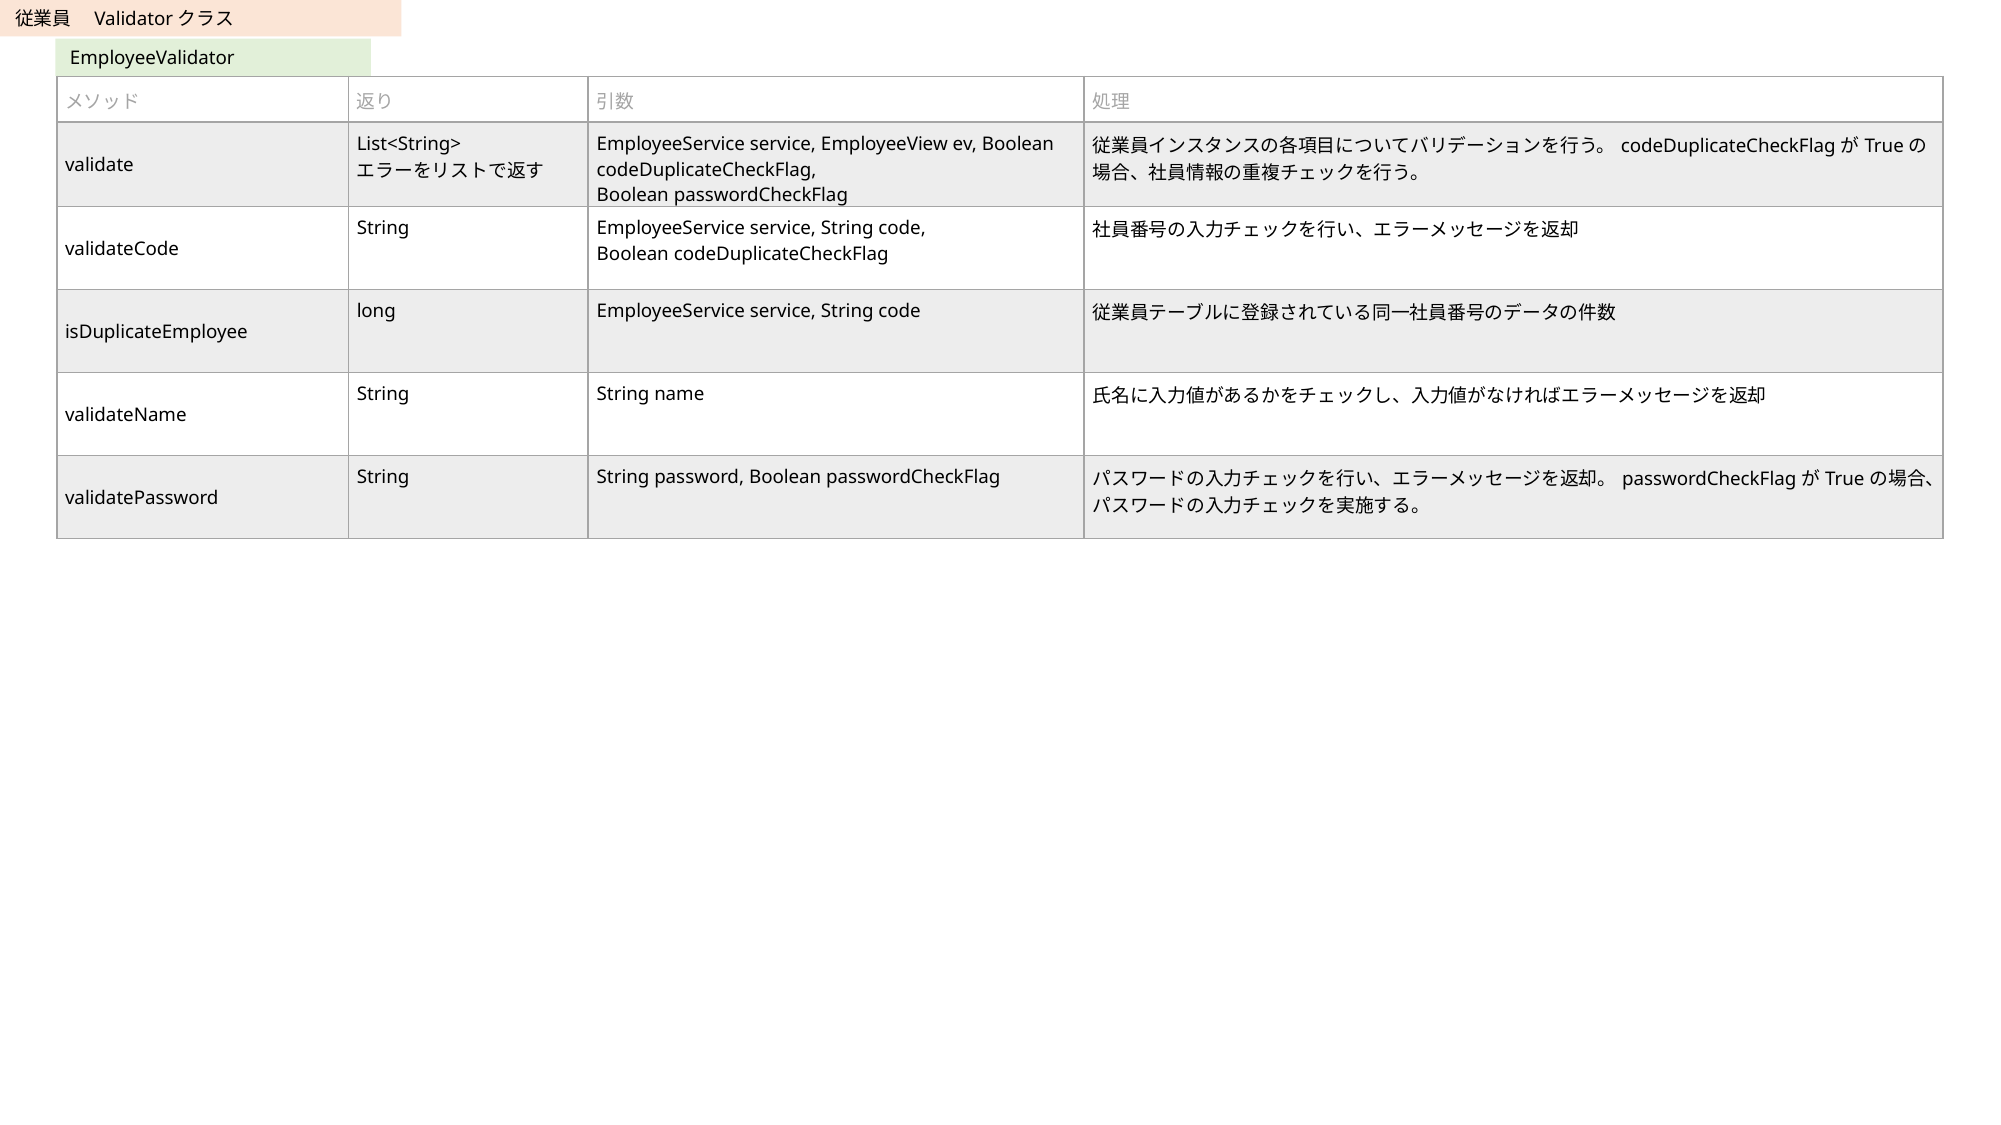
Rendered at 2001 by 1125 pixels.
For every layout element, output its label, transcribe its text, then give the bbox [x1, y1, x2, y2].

table_cell String [349, 456, 587, 538]
table_cell 従業員インスタンスの各項目についてバリデーションを行う。codeDuplicateCheckFlagがTrueの場合、社員情報の重複チェックを行う。 [1085, 123, 1942, 206]
table_header メソッド [58, 77, 348, 121]
table_cell long [349, 290, 587, 372]
table_cell isDuplicateEmployee [58, 290, 348, 372]
table_cell List<String> エラーをリストで返す [349, 123, 587, 206]
table_cell String [349, 373, 587, 455]
table_cell validate [58, 123, 348, 206]
table_cell EmployeeService service, String code [589, 290, 1083, 372]
table_cell String name [589, 373, 1083, 455]
table_cell String [349, 207, 587, 289]
table_header 処理 [1085, 77, 1942, 121]
table_cell EmployeeService service, String code, Boolean codeDuplicateCheckFlag [589, 207, 1083, 289]
table_cell パスワードの入力チェックを行い、エラーメッセージを返却。passwordCheckFlagがTrueの場合、パスワードの入力チェックを実施する。 [1085, 456, 1942, 538]
table_cell 従業員テーブルに登録されている同一社員番号のデータの件数 [1085, 290, 1942, 372]
table_header 引数 [589, 77, 1083, 121]
table_cell validateCode [58, 207, 348, 289]
text_box EmployeeValidator [55, 38, 371, 76]
table_cell validatePassword [58, 456, 348, 538]
table_cell 社員番号の入力チェックを行い、エラーメッセージを返却 [1085, 207, 1942, 289]
table_cell 氏名に入力値があるかをチェックし、入力値がなければエラーメッセージを返却 [1085, 373, 1942, 455]
text_box 従業員 Validatorクラス [0, 0, 402, 37]
table_header 返り [349, 77, 587, 121]
table_cell EmployeeService service, EmployeeView ev, Boolean codeDuplicateCheckFlag, Boolean passwordCheckFlag [589, 123, 1083, 206]
table_cell validateName [58, 373, 348, 455]
table_cell String password, Boolean passwordCheckFlag [589, 456, 1083, 538]
